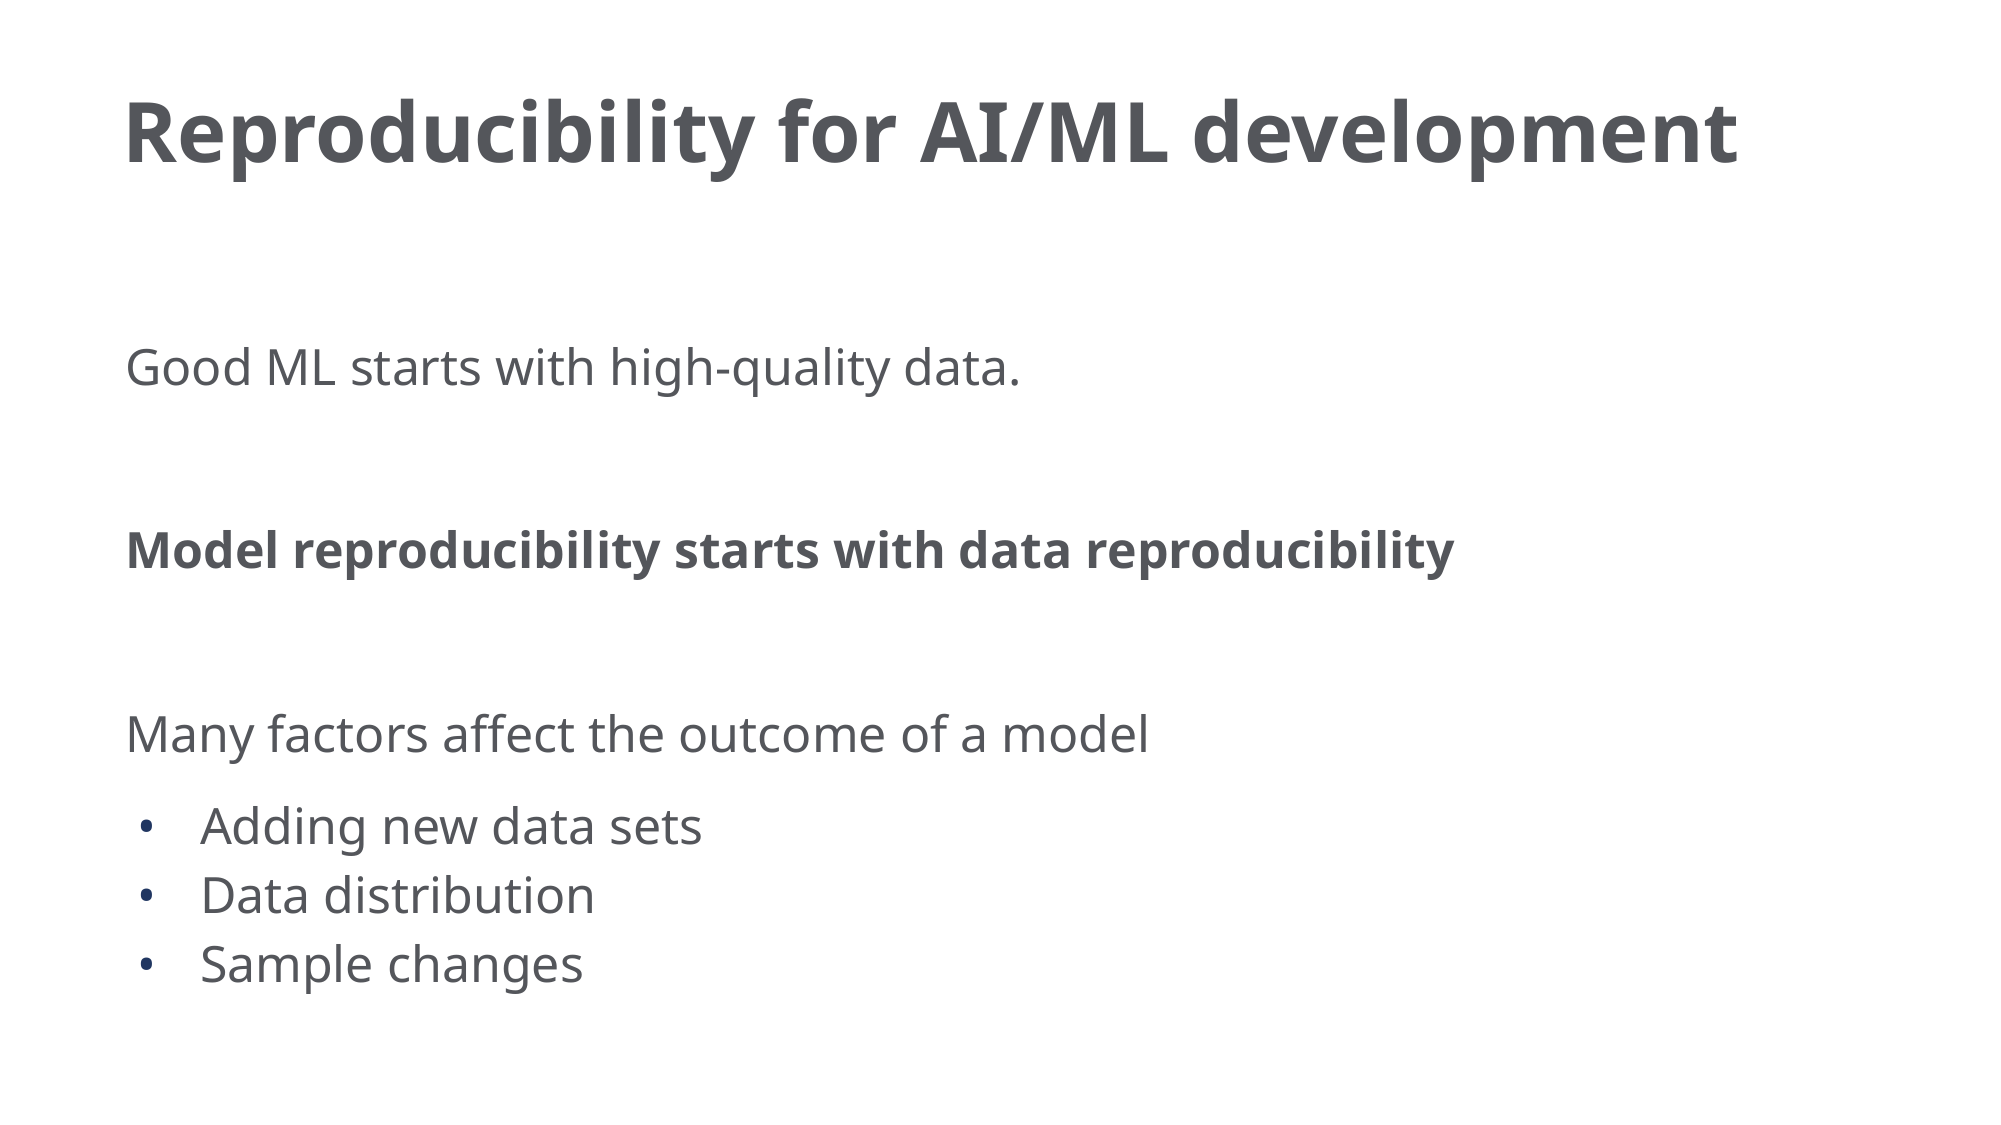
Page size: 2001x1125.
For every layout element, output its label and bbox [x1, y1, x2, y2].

title [122, 87, 1873, 184]
list [125, 326, 1875, 1008]
